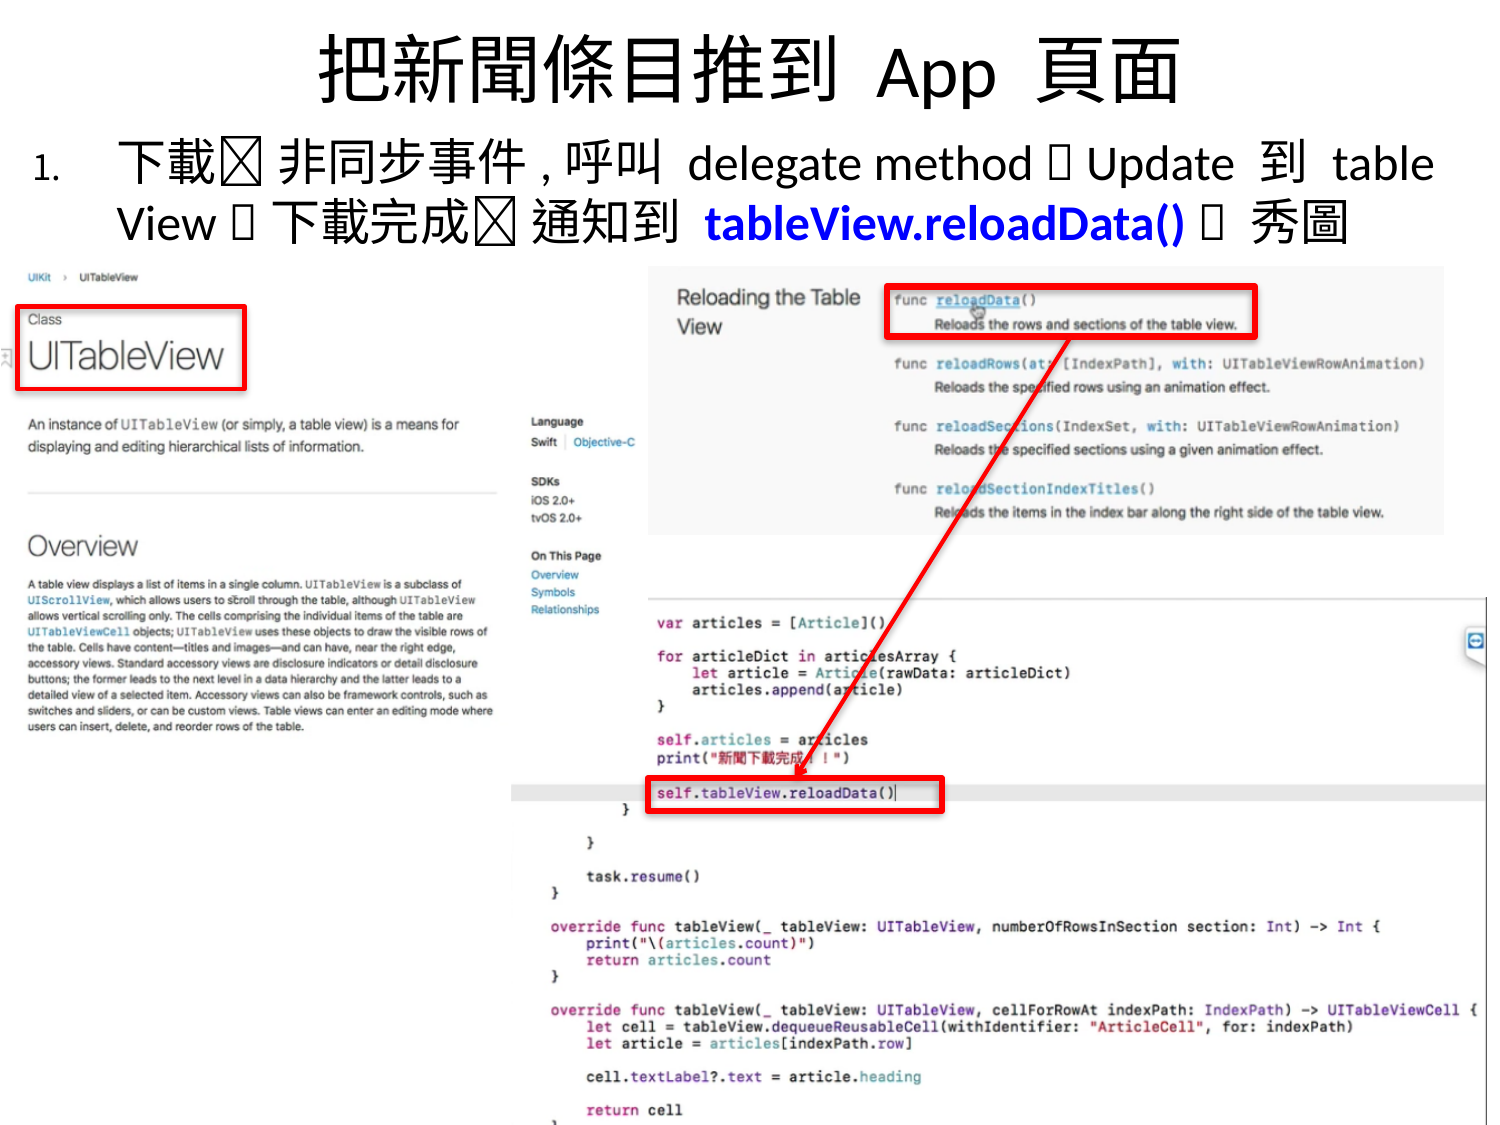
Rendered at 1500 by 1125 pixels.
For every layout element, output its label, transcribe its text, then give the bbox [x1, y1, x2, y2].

title 把新聞條目推到 App 頁面 [0, 0, 1500, 137]
picture [1, 260, 1488, 1125]
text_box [794, 336, 1072, 779]
list 下載 非同步事件,呼叫 delegate method  Update 到 table View 下載完成 通知到 tableView.reloadData()  秀圖 [17, 122, 1464, 287]
